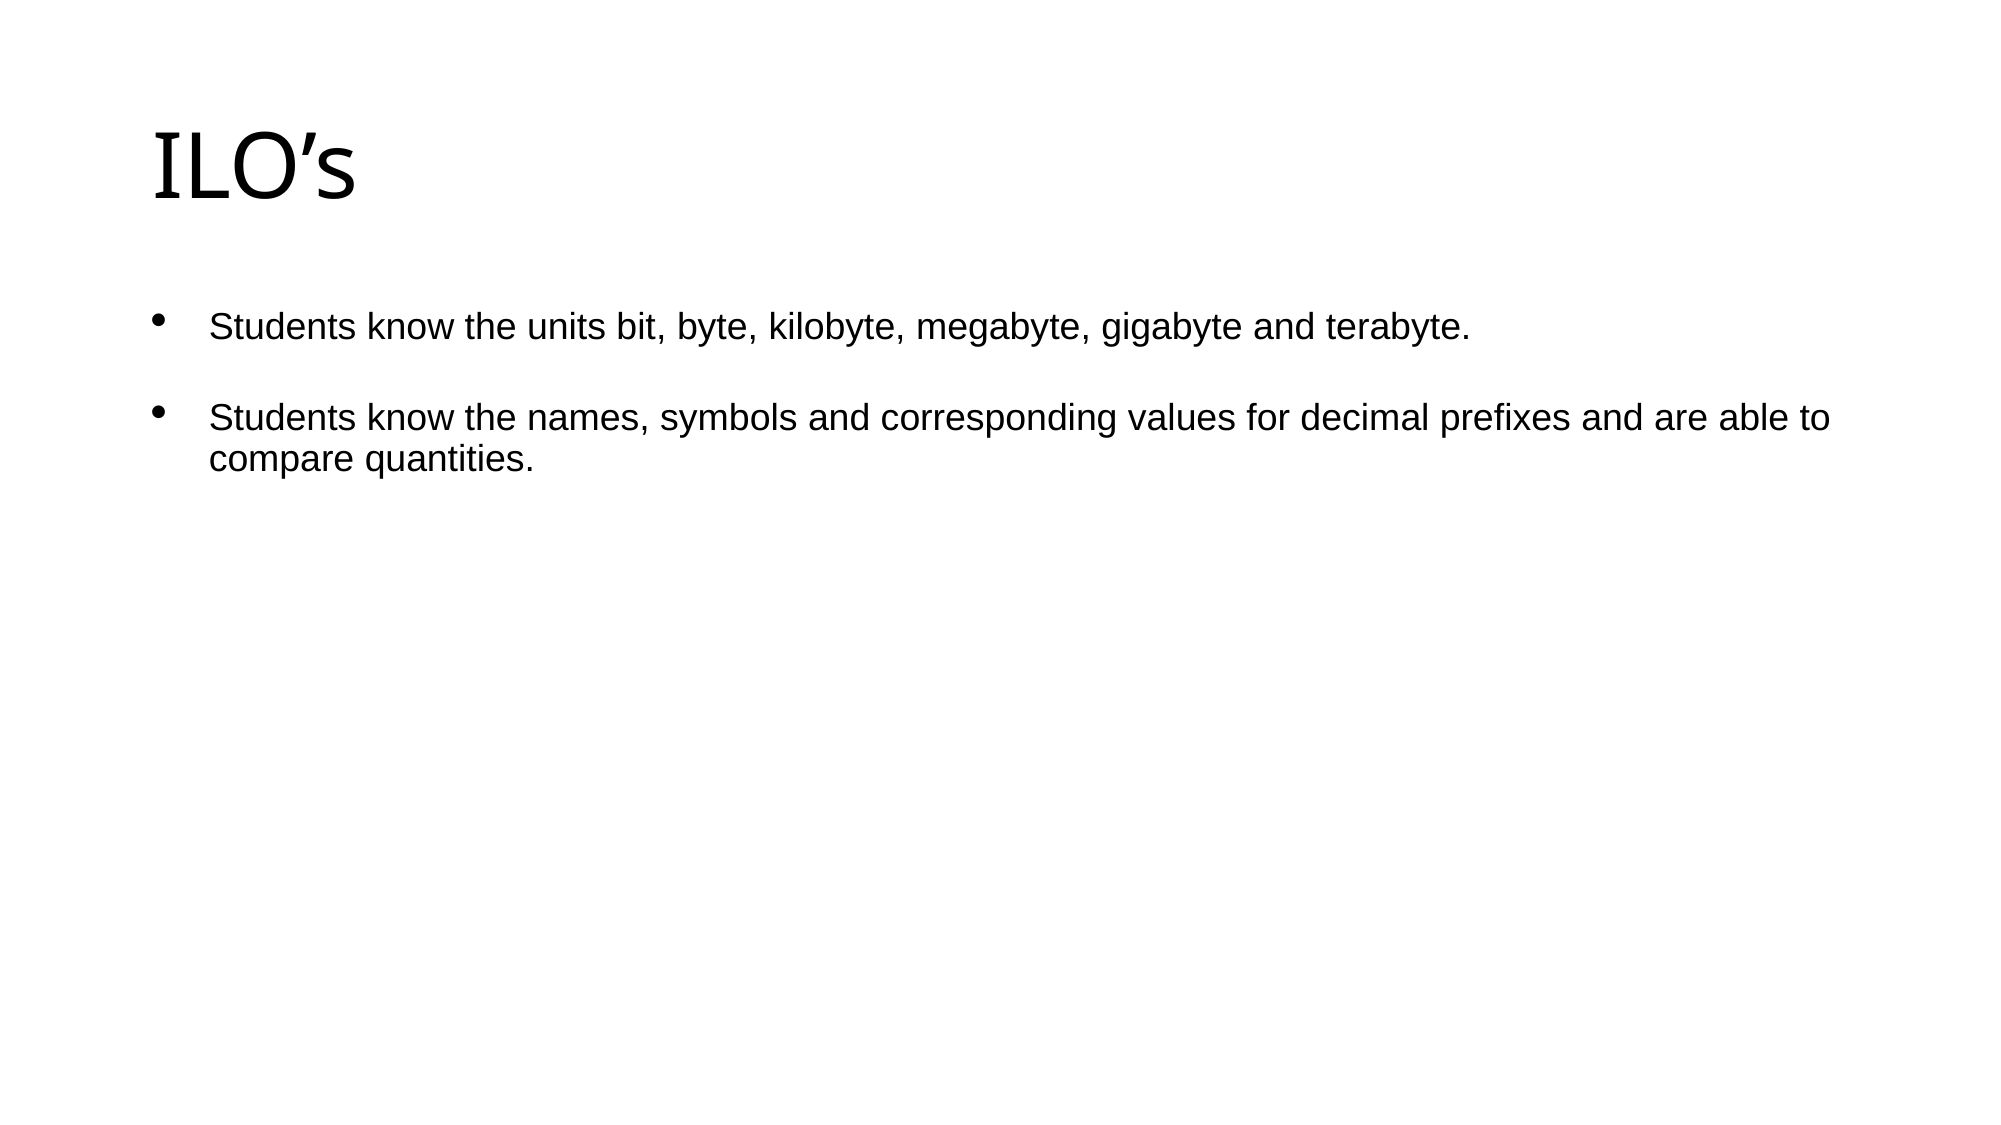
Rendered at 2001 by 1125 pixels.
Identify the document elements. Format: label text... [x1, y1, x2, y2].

title ILO’s [137, 59, 1863, 278]
list Students know the units bit, byte, kilobyte, megabyte, gigabyte and terabyte. Students know the names, symbols and corresponding values for decimal prefixes and are able to compare quantities. [137, 299, 1863, 1014]
